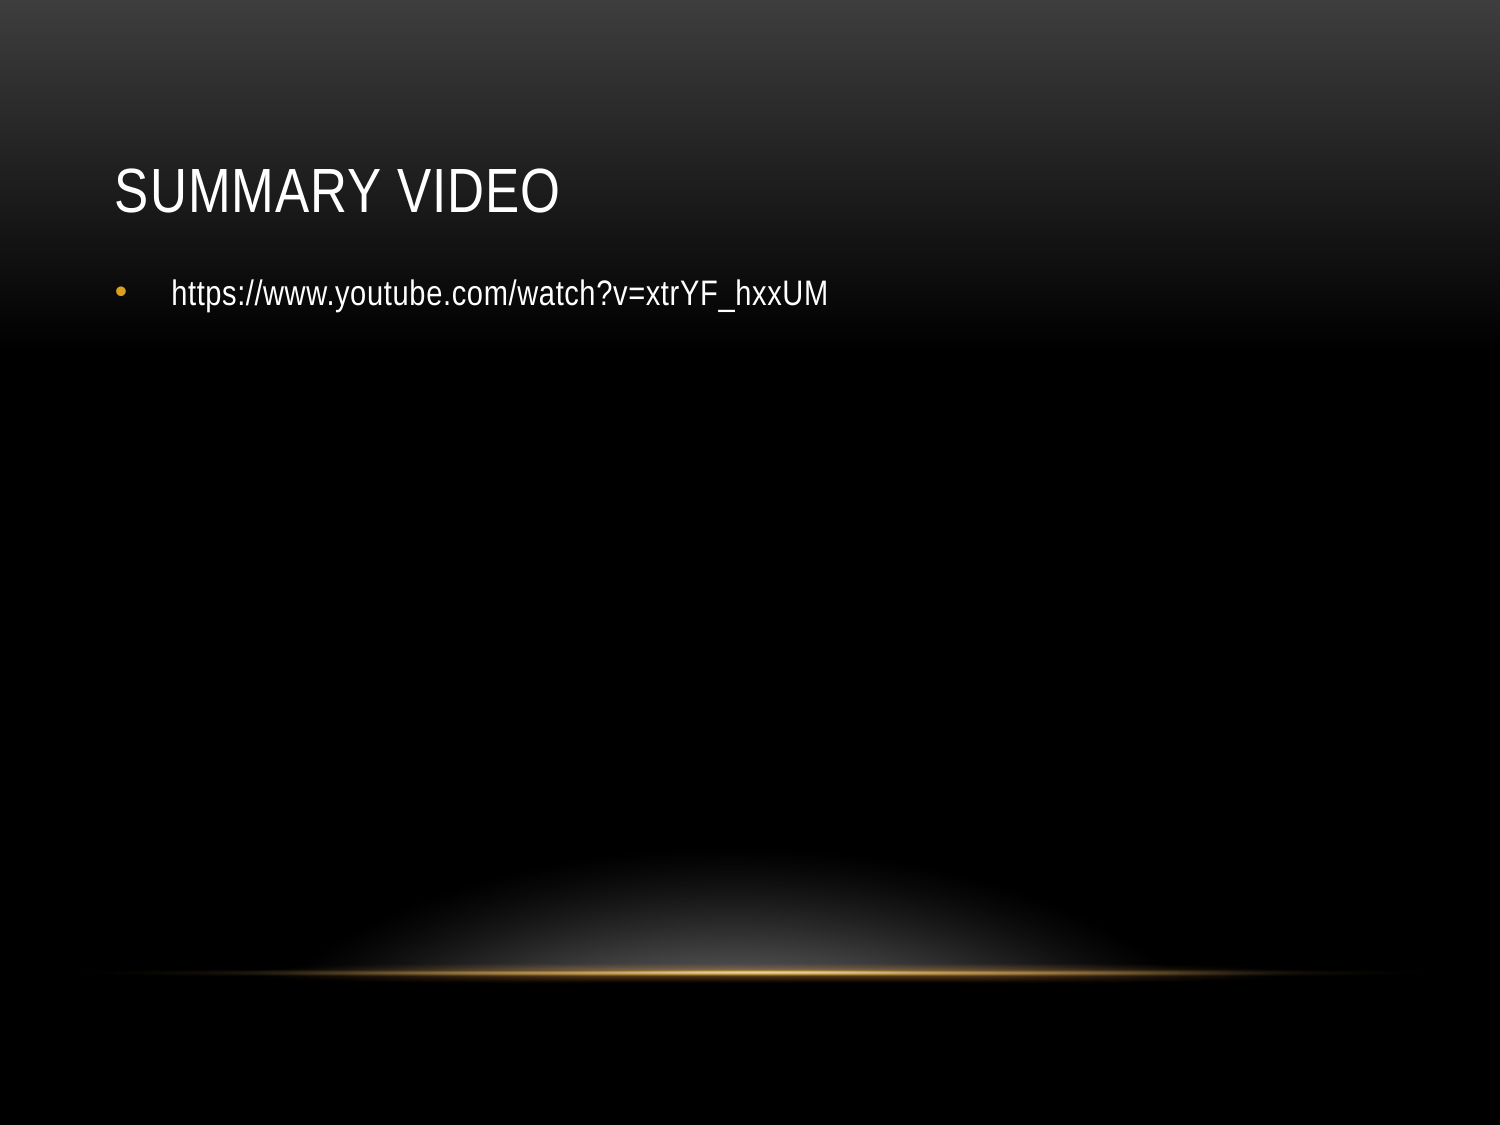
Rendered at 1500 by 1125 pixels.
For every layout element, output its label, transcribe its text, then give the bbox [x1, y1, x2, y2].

picture [0, 0, 1500, 1125]
list https://www.youtube.com/watch?v=xtrYF_hxxUM [99, 262, 1400, 938]
title Summary VIdeo [99, 45, 1400, 233]
